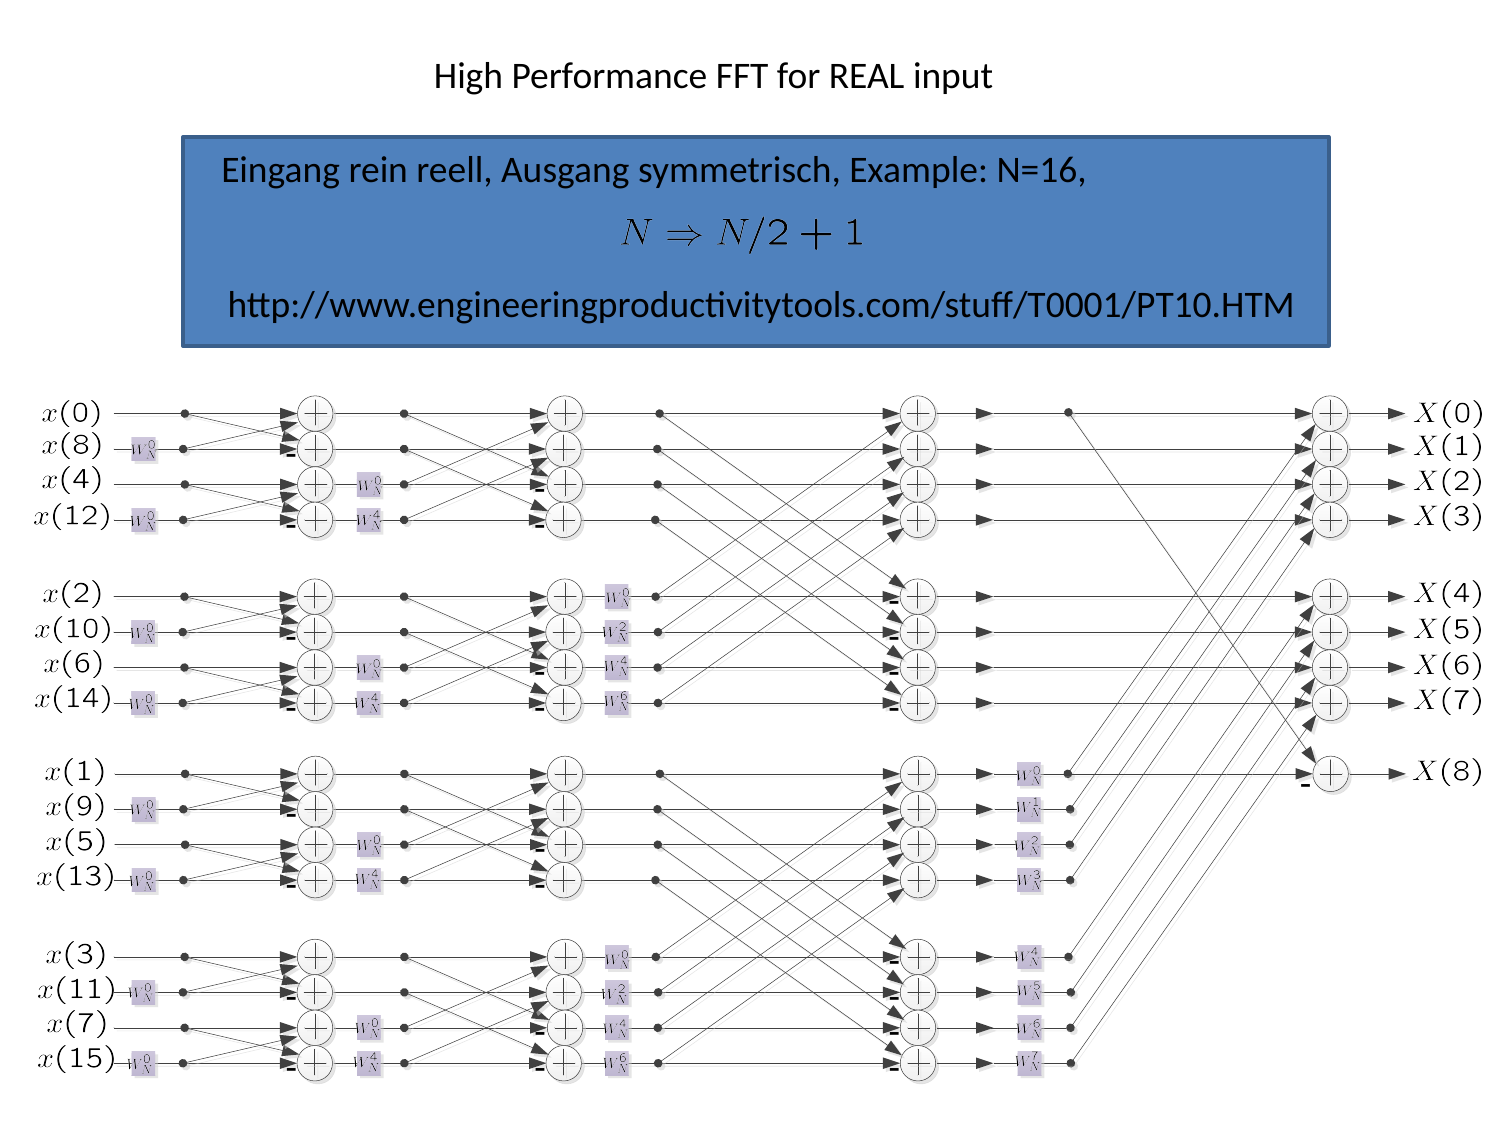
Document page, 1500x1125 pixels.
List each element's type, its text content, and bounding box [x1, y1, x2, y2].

picture [45, 793, 105, 823]
picture [601, 984, 627, 1004]
picture [127, 1054, 153, 1074]
picture [1017, 981, 1043, 1001]
picture [37, 976, 114, 1005]
picture [36, 863, 113, 892]
picture [37, 1045, 114, 1074]
picture [44, 758, 104, 787]
picture [1014, 947, 1040, 967]
picture [1412, 468, 1482, 498]
picture [46, 1010, 106, 1039]
picture [1412, 652, 1482, 681]
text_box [110, 392, 1412, 1095]
picture [41, 431, 101, 461]
picture [603, 1018, 629, 1039]
picture [356, 658, 382, 679]
picture [1017, 870, 1043, 890]
picture [1412, 687, 1482, 716]
picture [128, 982, 154, 1003]
picture [1014, 835, 1040, 855]
picture [1412, 503, 1482, 533]
picture [1412, 616, 1482, 645]
picture [45, 941, 105, 970]
picture [1412, 433, 1482, 463]
picture [34, 615, 111, 645]
picture [355, 869, 381, 889]
picture [131, 440, 157, 460]
text_box [181, 135, 1331, 348]
picture [42, 650, 103, 679]
text_box High Performance FFT for REAL input [419, 43, 1187, 104]
picture [41, 580, 102, 610]
picture [353, 1052, 379, 1072]
picture [41, 466, 101, 495]
picture [357, 835, 382, 855]
picture [45, 828, 105, 857]
picture [128, 871, 154, 891]
picture [128, 694, 154, 714]
picture [129, 623, 155, 643]
picture [1412, 580, 1482, 609]
picture [604, 691, 630, 711]
picture [603, 1053, 628, 1073]
picture [1016, 765, 1042, 786]
picture [1412, 758, 1482, 787]
picture [34, 685, 111, 714]
picture [356, 510, 382, 530]
picture [355, 1018, 381, 1038]
picture [619, 215, 865, 256]
picture [354, 693, 380, 713]
text_box Eingang rein reell, Ausgang symmetrisch, Example: N=16, http://www.engineeringproductivitytools.com/stuff/T0001/PT10.HTM [206, 137, 1317, 332]
picture [358, 475, 384, 495]
picture [41, 399, 101, 429]
picture [605, 587, 631, 607]
picture [602, 622, 628, 642]
picture [130, 511, 156, 531]
picture [604, 950, 630, 970]
picture [604, 656, 630, 676]
picture [129, 799, 155, 819]
picture [1016, 797, 1042, 817]
picture [1016, 1018, 1042, 1039]
picture [1015, 1051, 1040, 1071]
picture [1413, 400, 1483, 429]
picture [33, 502, 110, 532]
